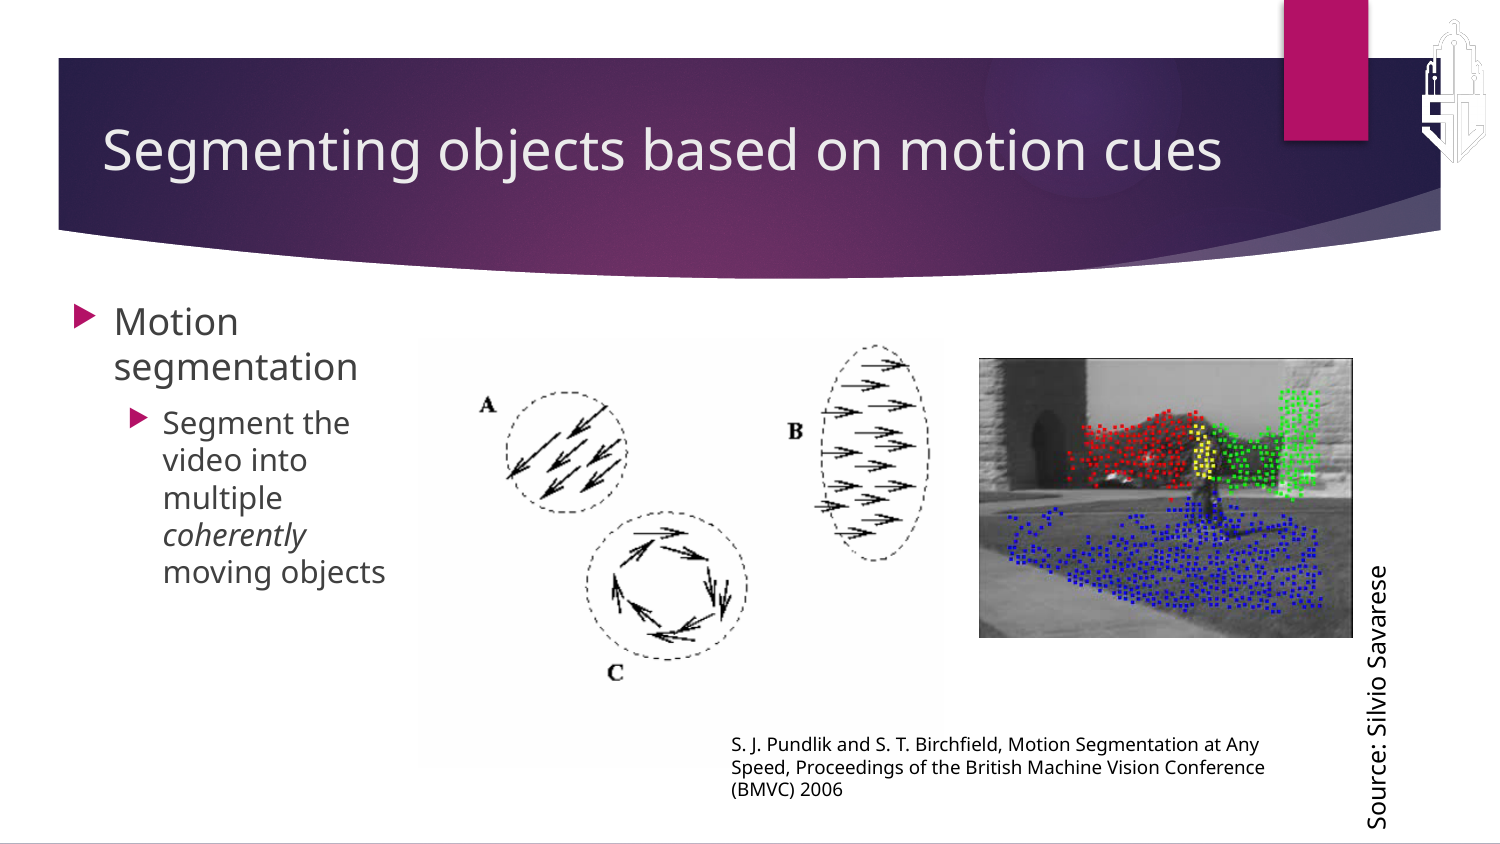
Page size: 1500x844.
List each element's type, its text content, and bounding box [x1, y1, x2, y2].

title Segmenting objects based on motion cues [87, 78, 1250, 219]
text_box Source: Silvio Savarese [1353, 550, 1398, 844]
text_box S. J. Pundlik and S. T. Birchfield, Motion Segmentation at Any Speed, Proceedings of the British Machine Vision Conference (BMVC) 2006 [716, 725, 1325, 808]
list Motion segmentation Segment the video into multiple coherently moving objects [56, 289, 419, 768]
picture [1422, 19, 1486, 163]
picture [418, 338, 944, 768]
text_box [977, 357, 1354, 639]
